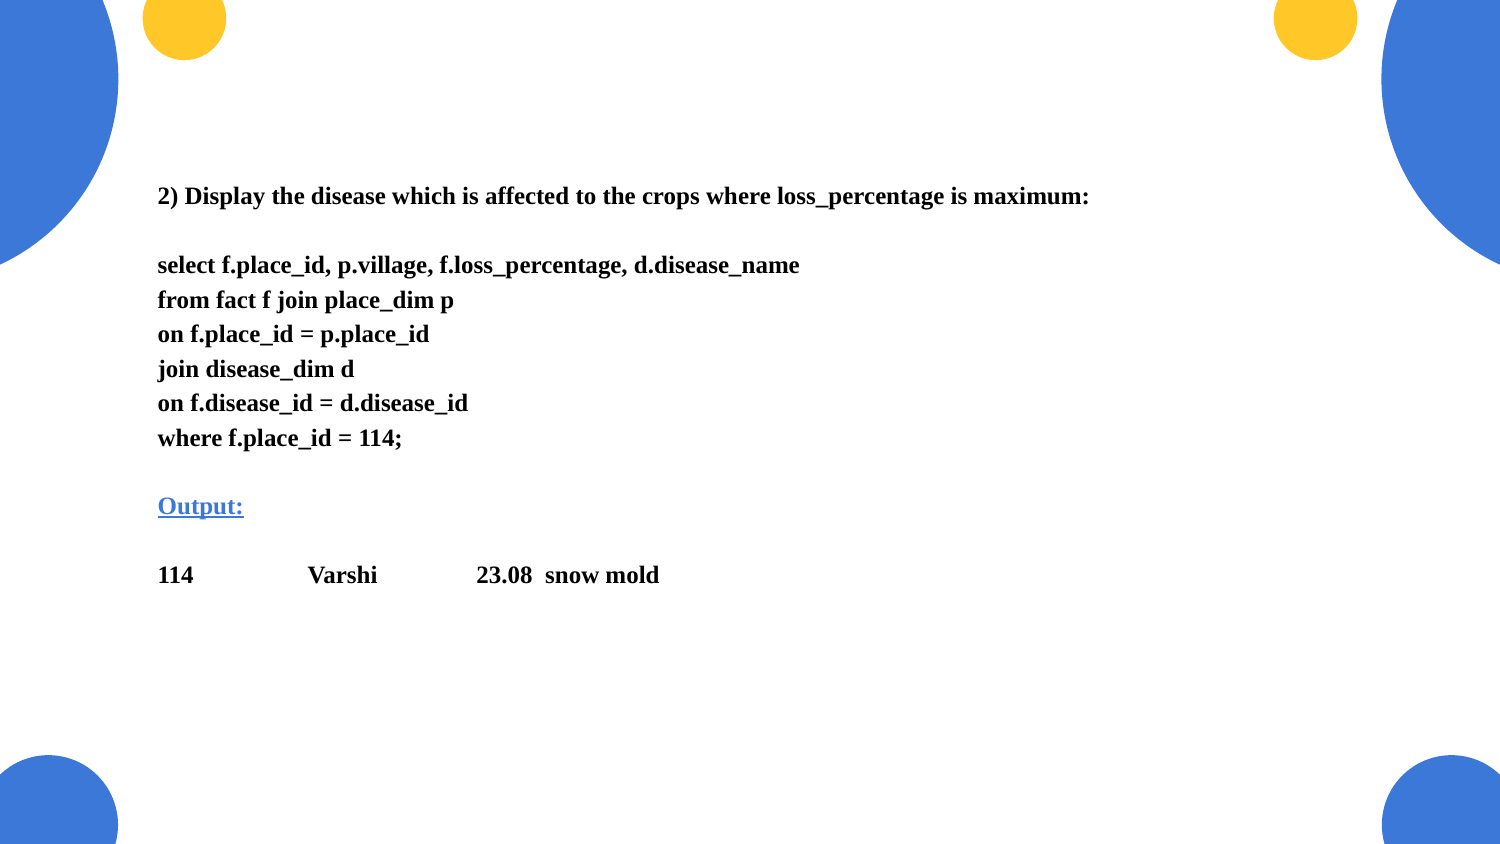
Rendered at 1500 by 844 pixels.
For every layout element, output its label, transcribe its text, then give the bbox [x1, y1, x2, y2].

text_box 2) Display the disease which is affected to the crops where loss_percentage is maximum: select f.place_id, p.village, f.loss_percentage, d.disease_name from fact f join place_dim p on f.place_id = p.place_id join disease_dim d on f.disease_id = d.disease_id where f.place_id = 114; Output: 114 Varshi 23.08 snow mold [142, 160, 1382, 673]
